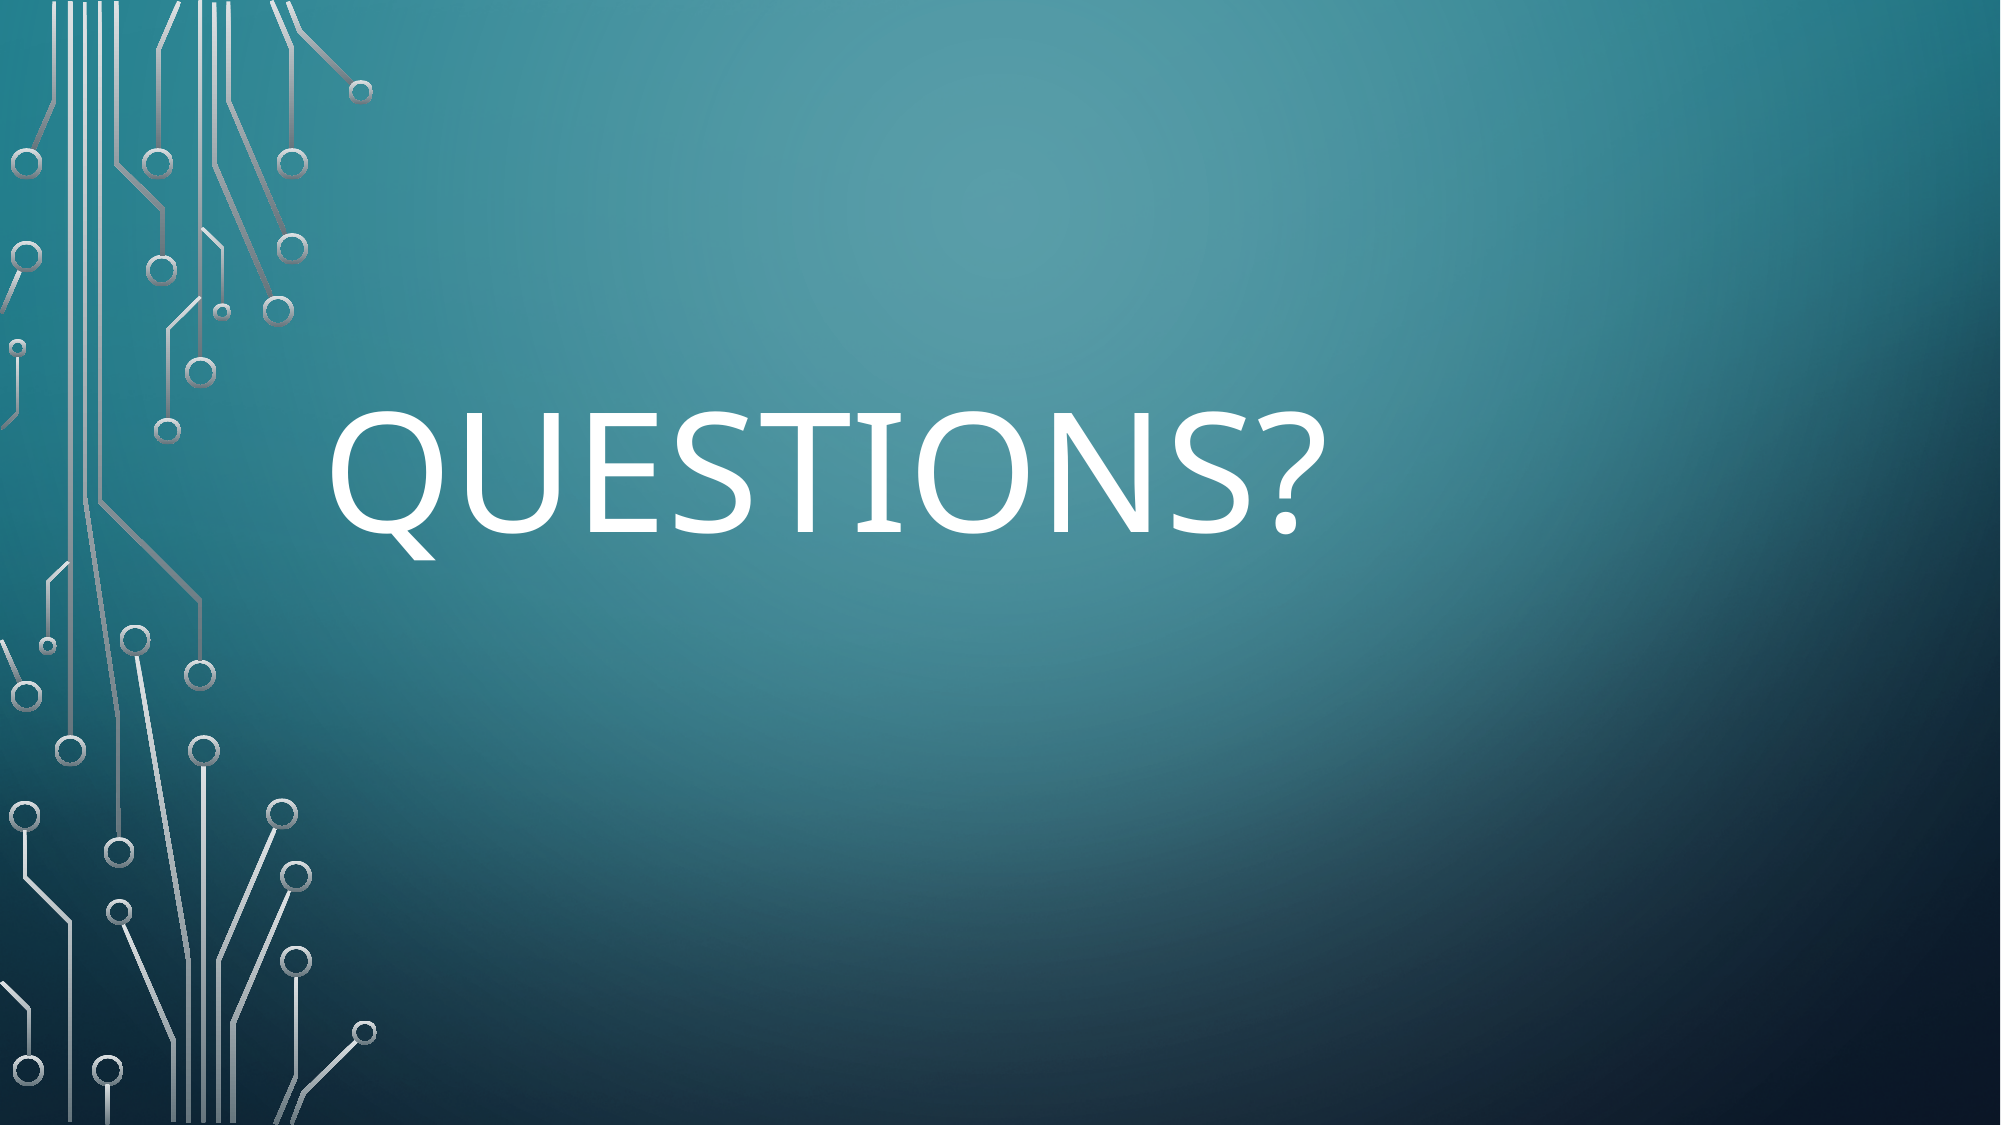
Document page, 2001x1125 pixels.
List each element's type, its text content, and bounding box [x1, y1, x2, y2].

title Questions? [307, 184, 1750, 576]
